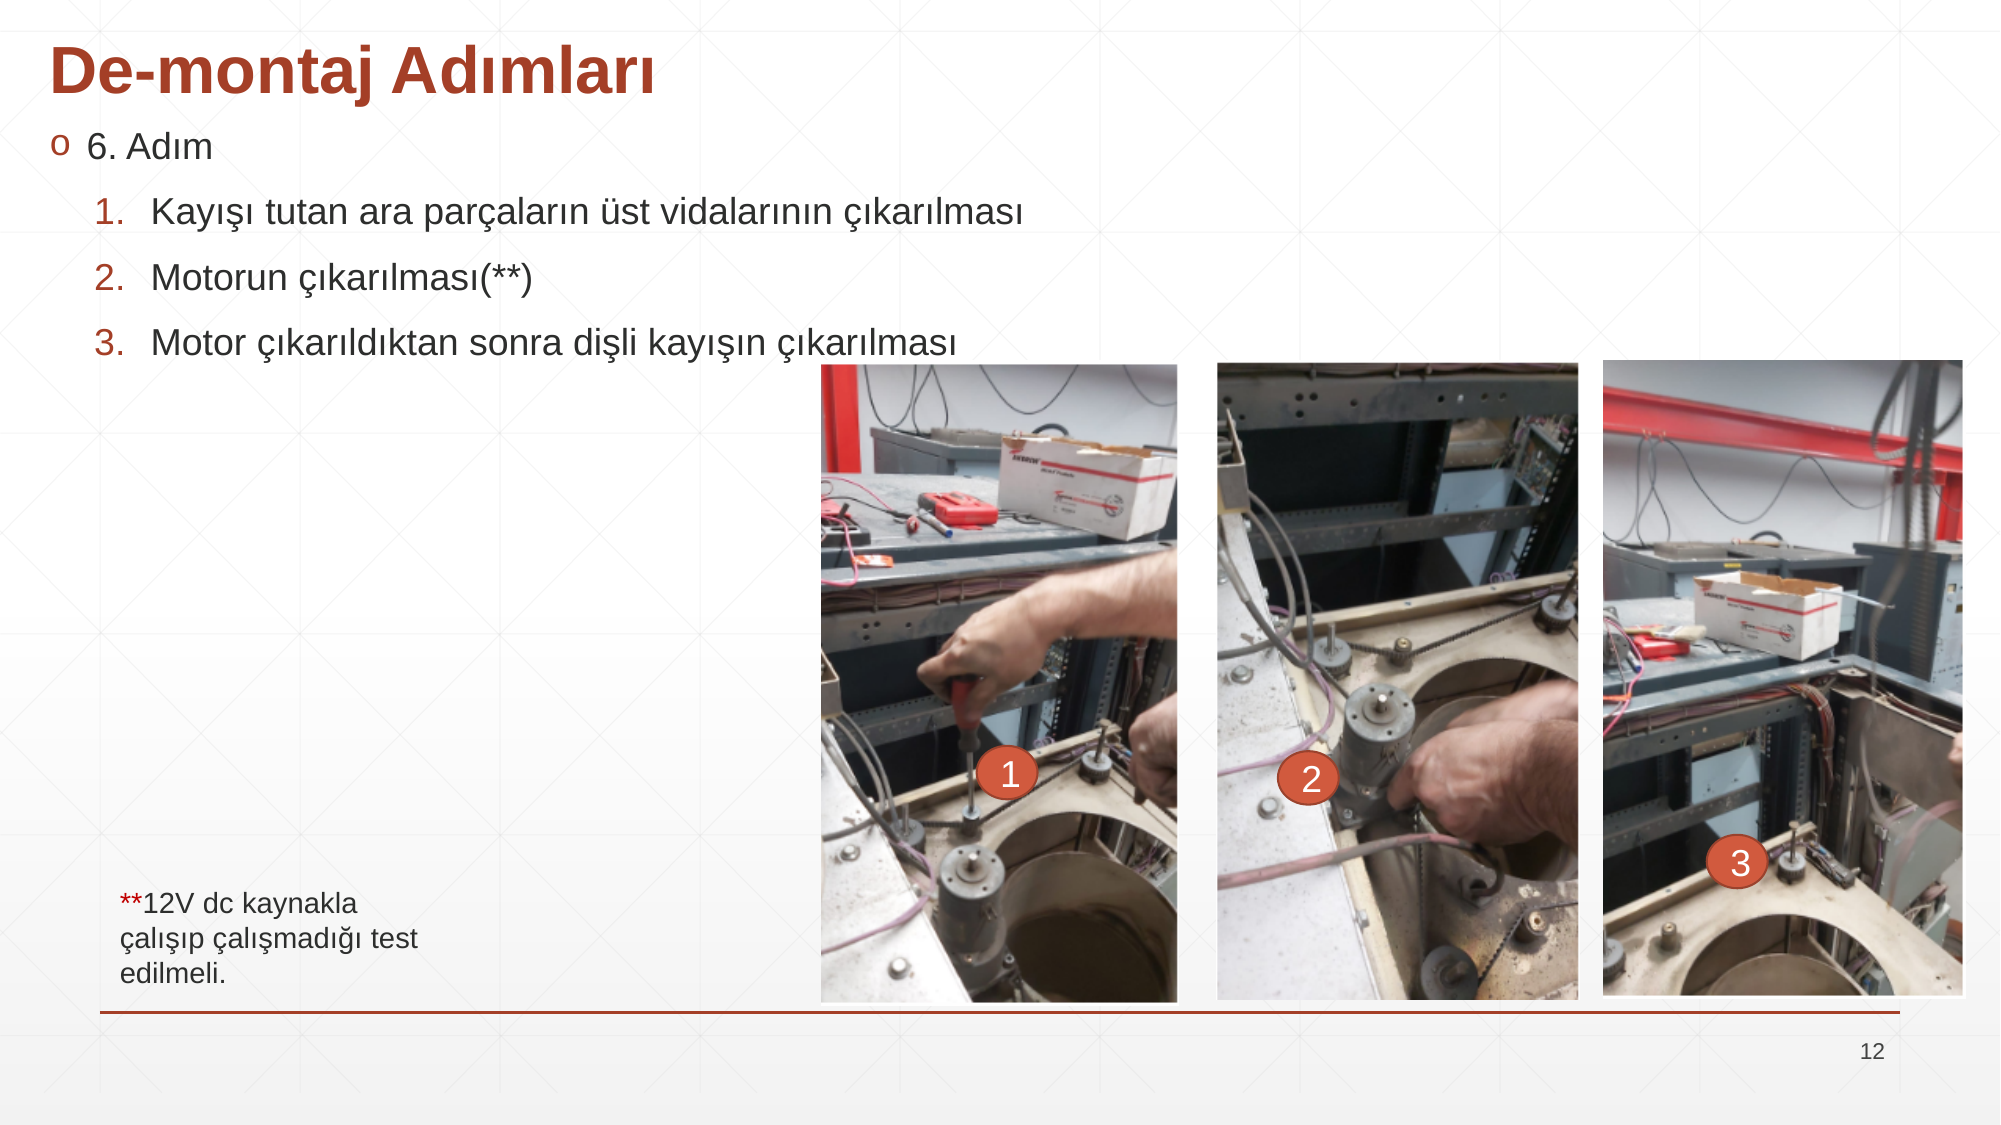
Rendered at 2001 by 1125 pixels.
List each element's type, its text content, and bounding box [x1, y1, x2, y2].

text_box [821, 360, 1966, 1006]
slide_number 12 [1749, 1031, 1901, 1069]
list 6. Adım Kayışı tutan ara parçaların üst vidalarının çıkarılması Motorun çıkarılması(**) Motor çıkarıldıktan sonra dişli kayışın çıkarılması [34, 119, 1901, 374]
title De-montaj Adımları [34, 28, 1522, 119]
text_box **12V dc kaynakla çalışıp çalışmadığı test edilmeli. [105, 877, 460, 997]
